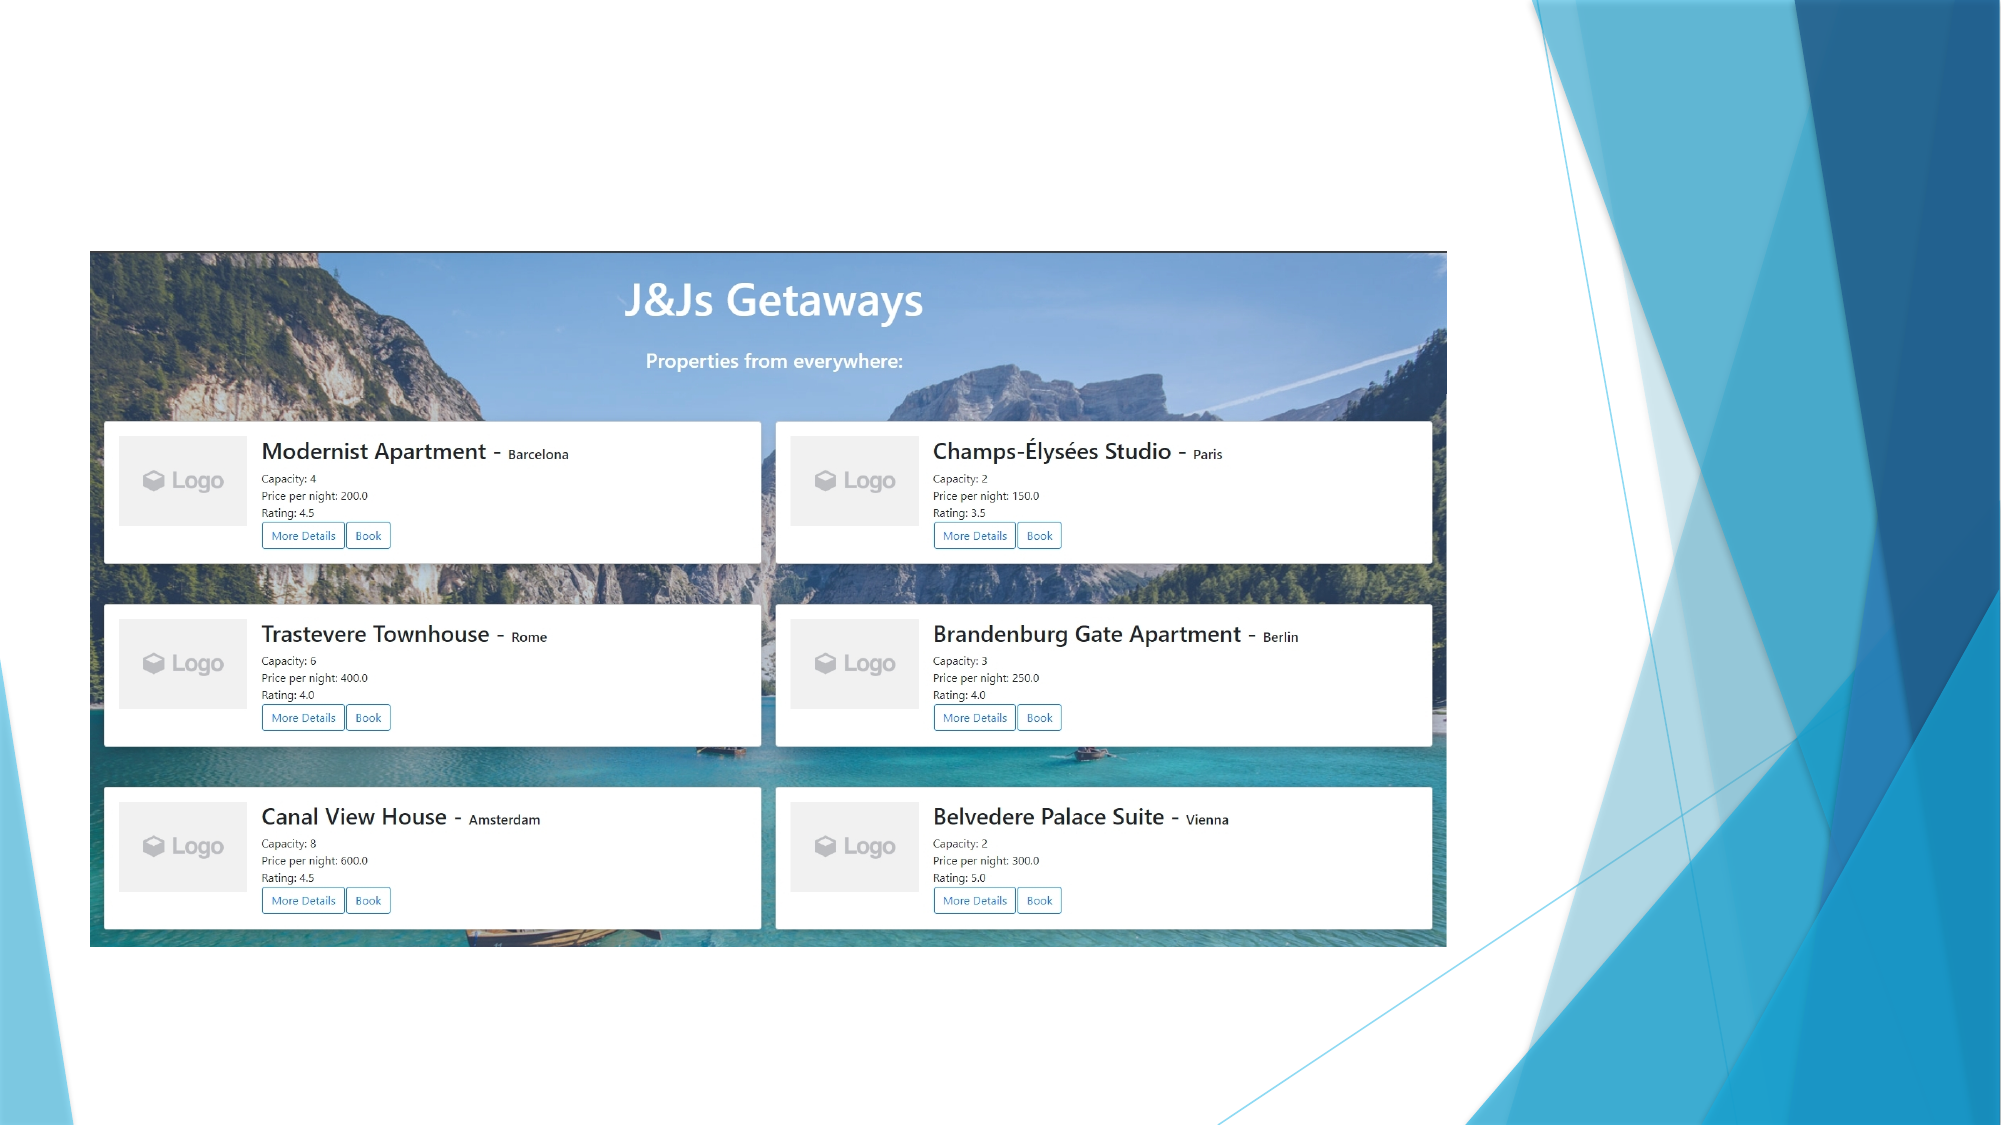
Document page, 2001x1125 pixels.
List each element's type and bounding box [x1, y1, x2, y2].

picture [89, 250, 1448, 948]
